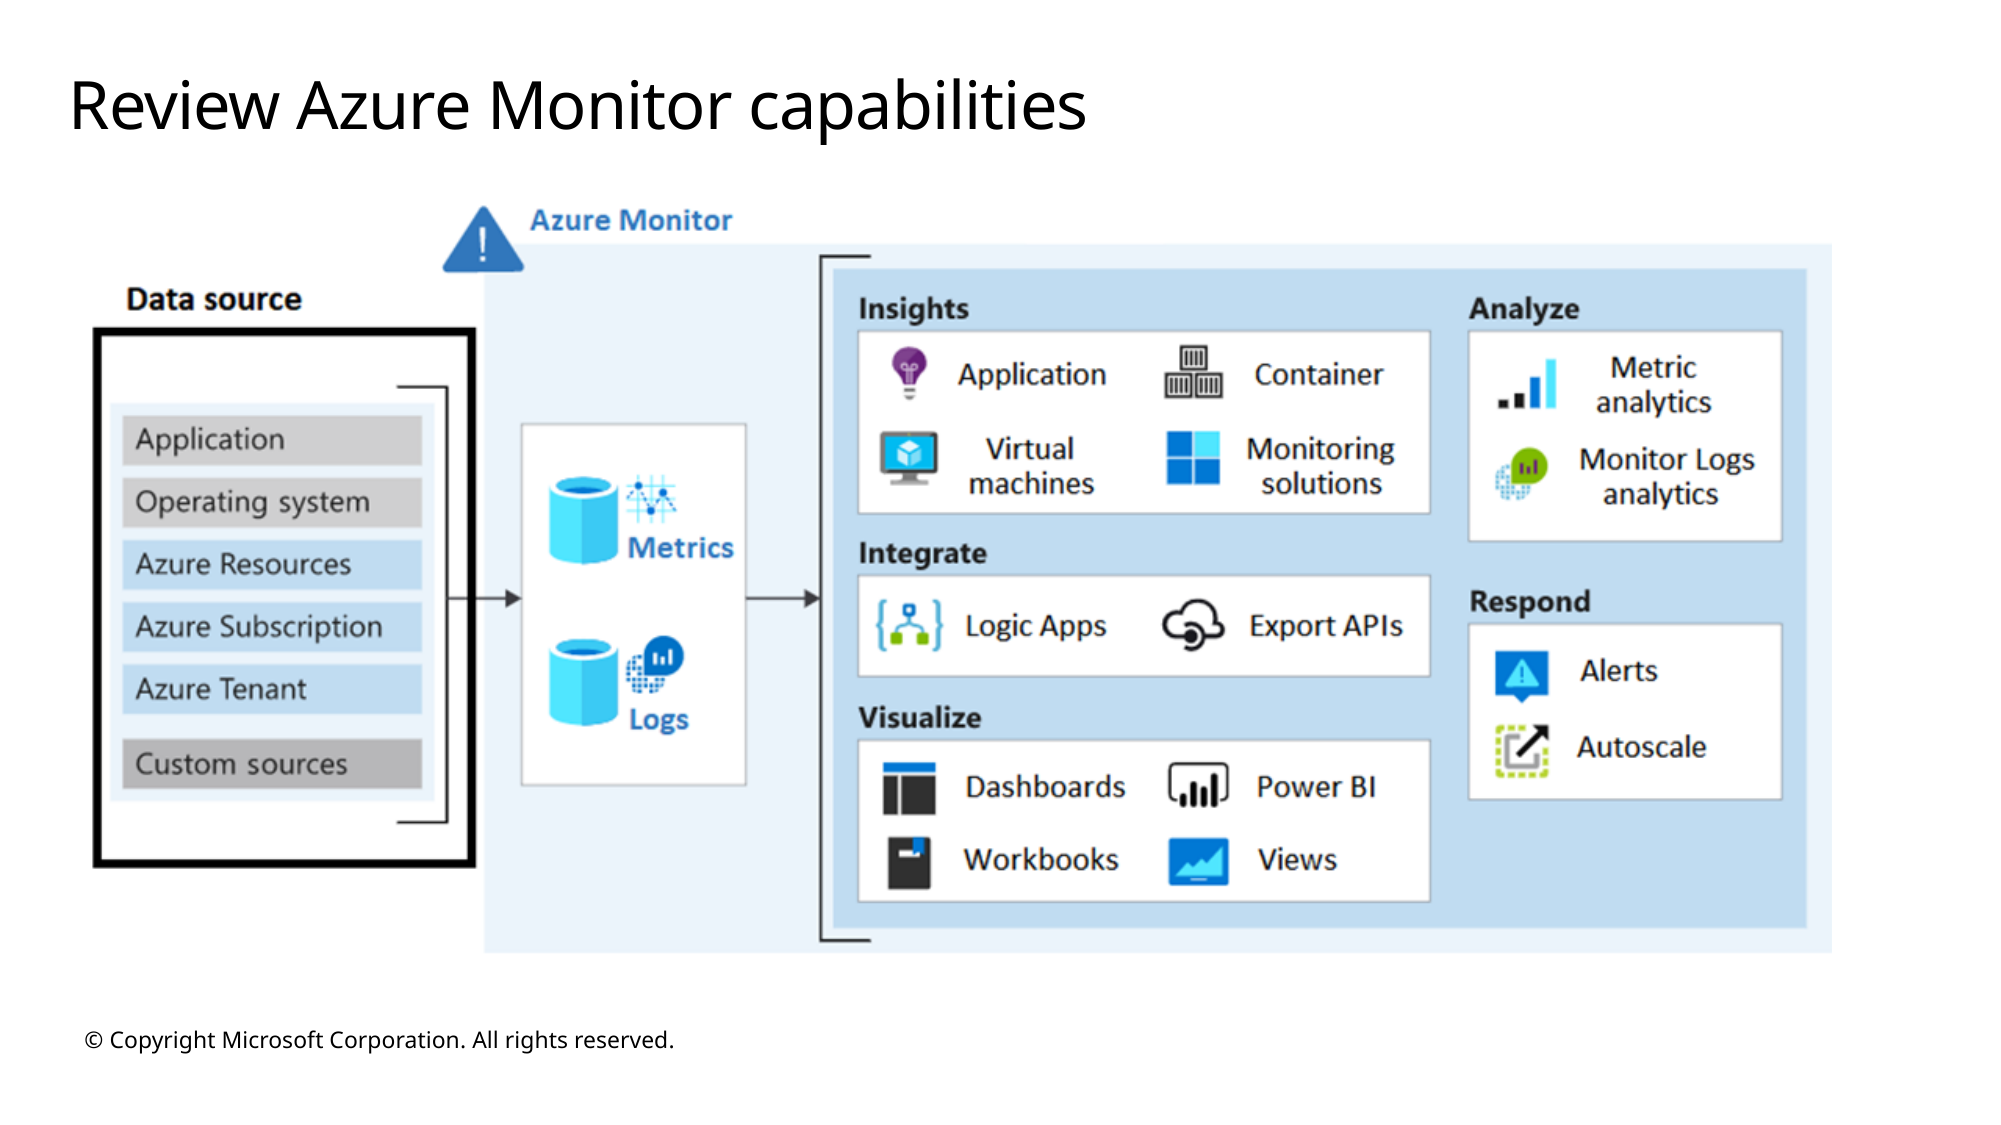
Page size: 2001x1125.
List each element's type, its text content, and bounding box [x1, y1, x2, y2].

title Review Azure Monitor capabilities [68, 72, 1930, 261]
picture [88, 169, 1832, 955]
